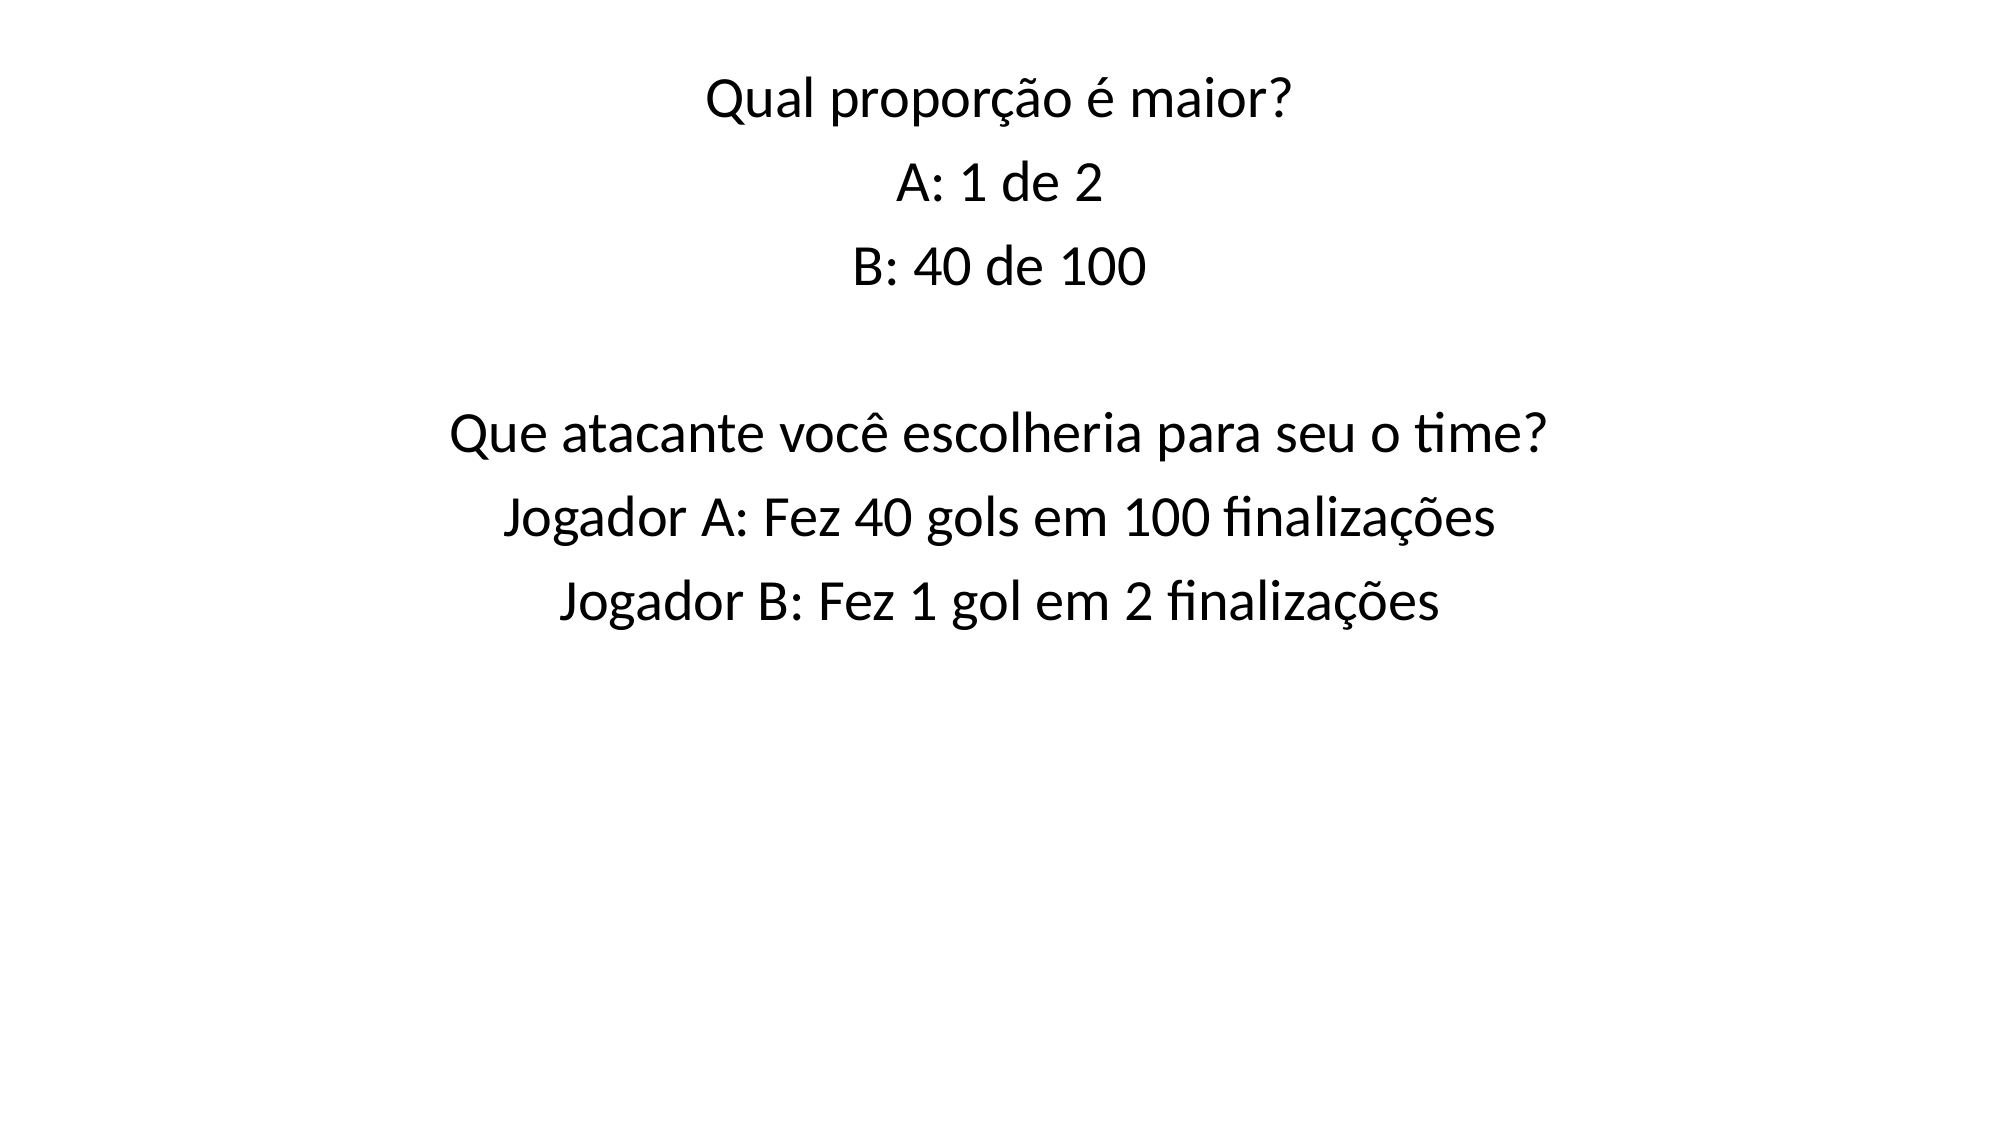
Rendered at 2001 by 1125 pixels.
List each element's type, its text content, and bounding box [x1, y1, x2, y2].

list Qual proporção é maior? A: 1 de 2 B: 40 de 100 Que atacante você escolheria para seu o time? Jogador A: Fez 40 gols em 100 finalizações Jogador B: Fez 1 gol em 2 finalizações [137, 59, 1863, 1014]
